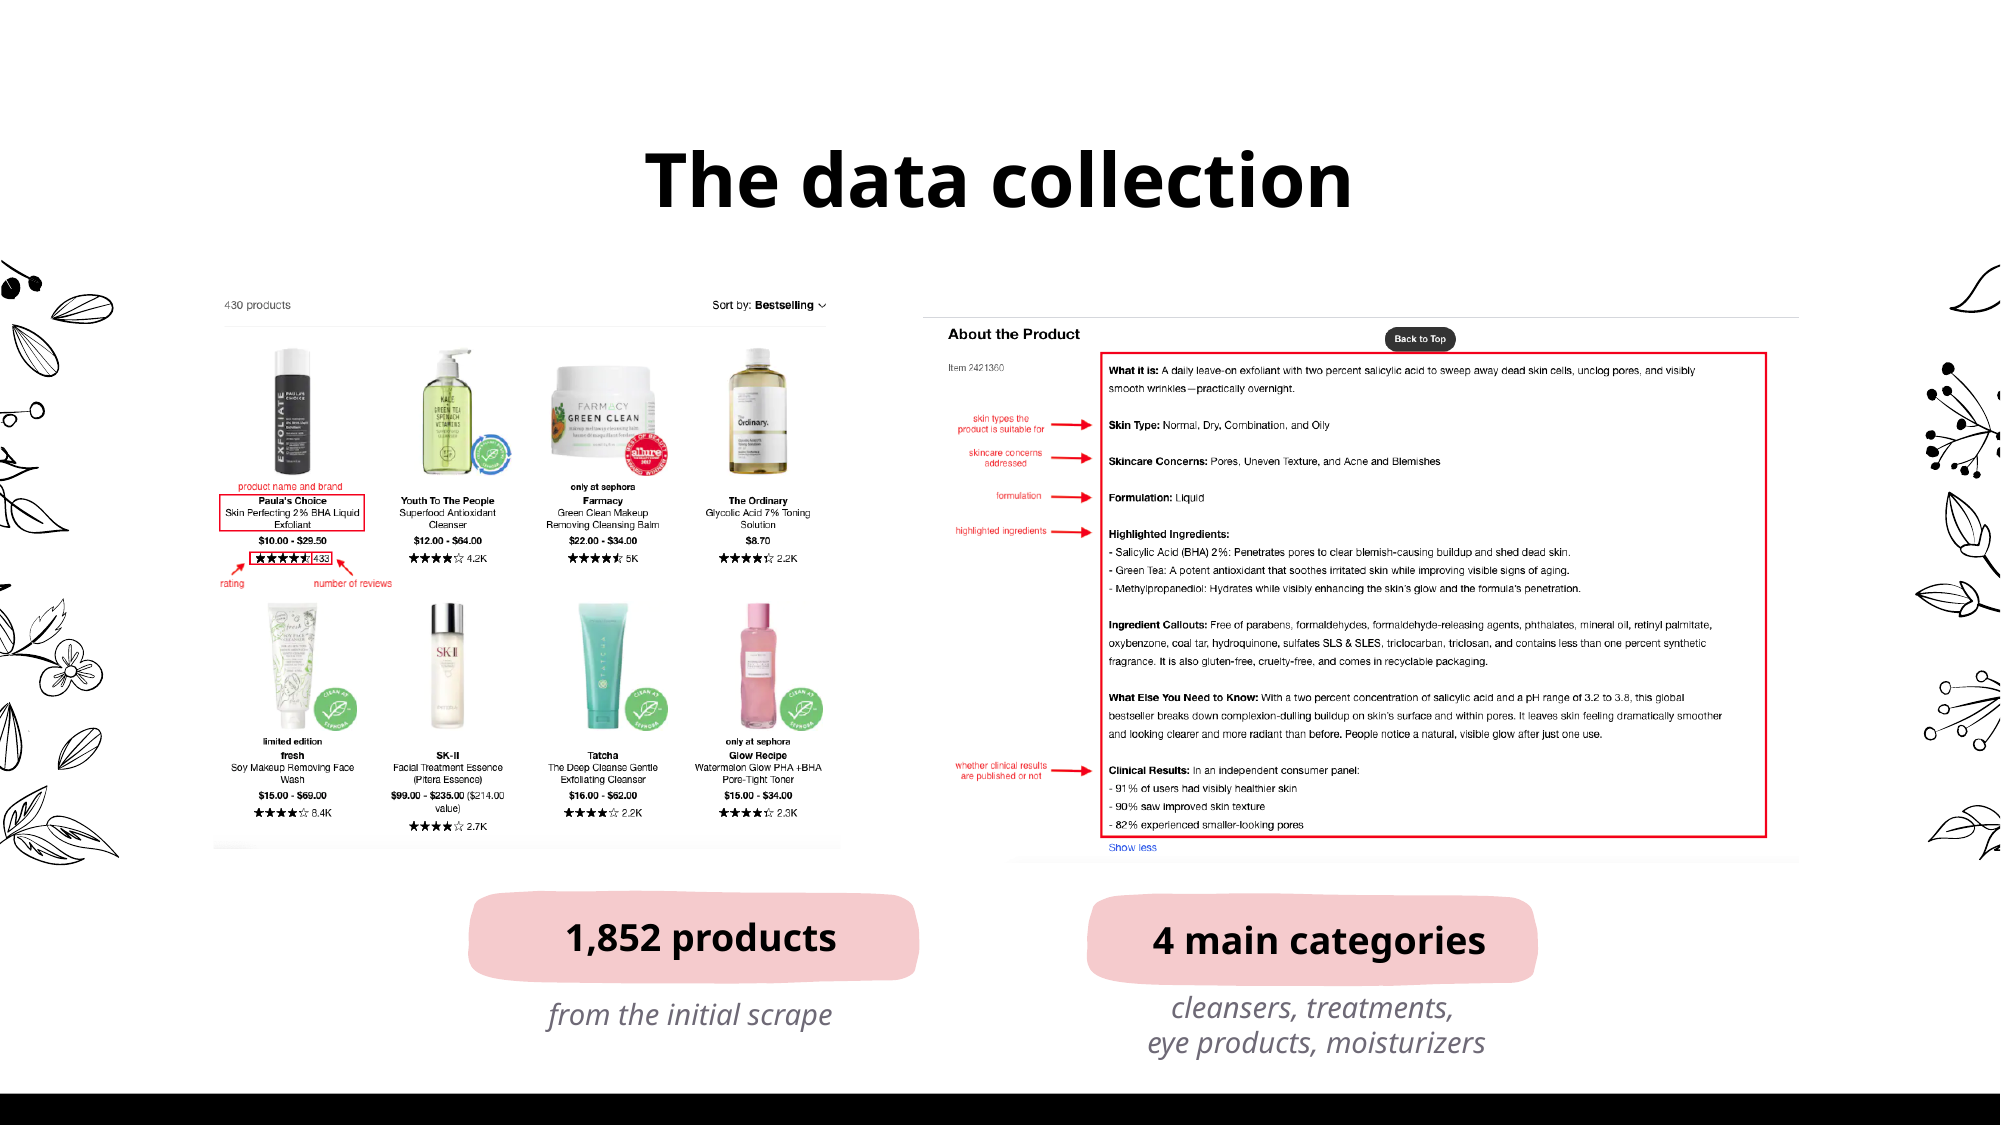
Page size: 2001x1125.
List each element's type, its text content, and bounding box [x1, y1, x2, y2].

title The data collection [156, 117, 1844, 252]
subtitle from the initial scrape [417, 980, 943, 1076]
text_box [1099, 893, 1523, 901]
picture [922, 317, 1799, 863]
subtitle 1,852 products [417, 899, 964, 978]
picture [213, 294, 841, 849]
text_box 4 main categories [1036, 901, 1582, 981]
text_box [480, 890, 905, 899]
text_box cleansers, treatments, eye products, moisturizers [1086, 981, 1527, 1069]
